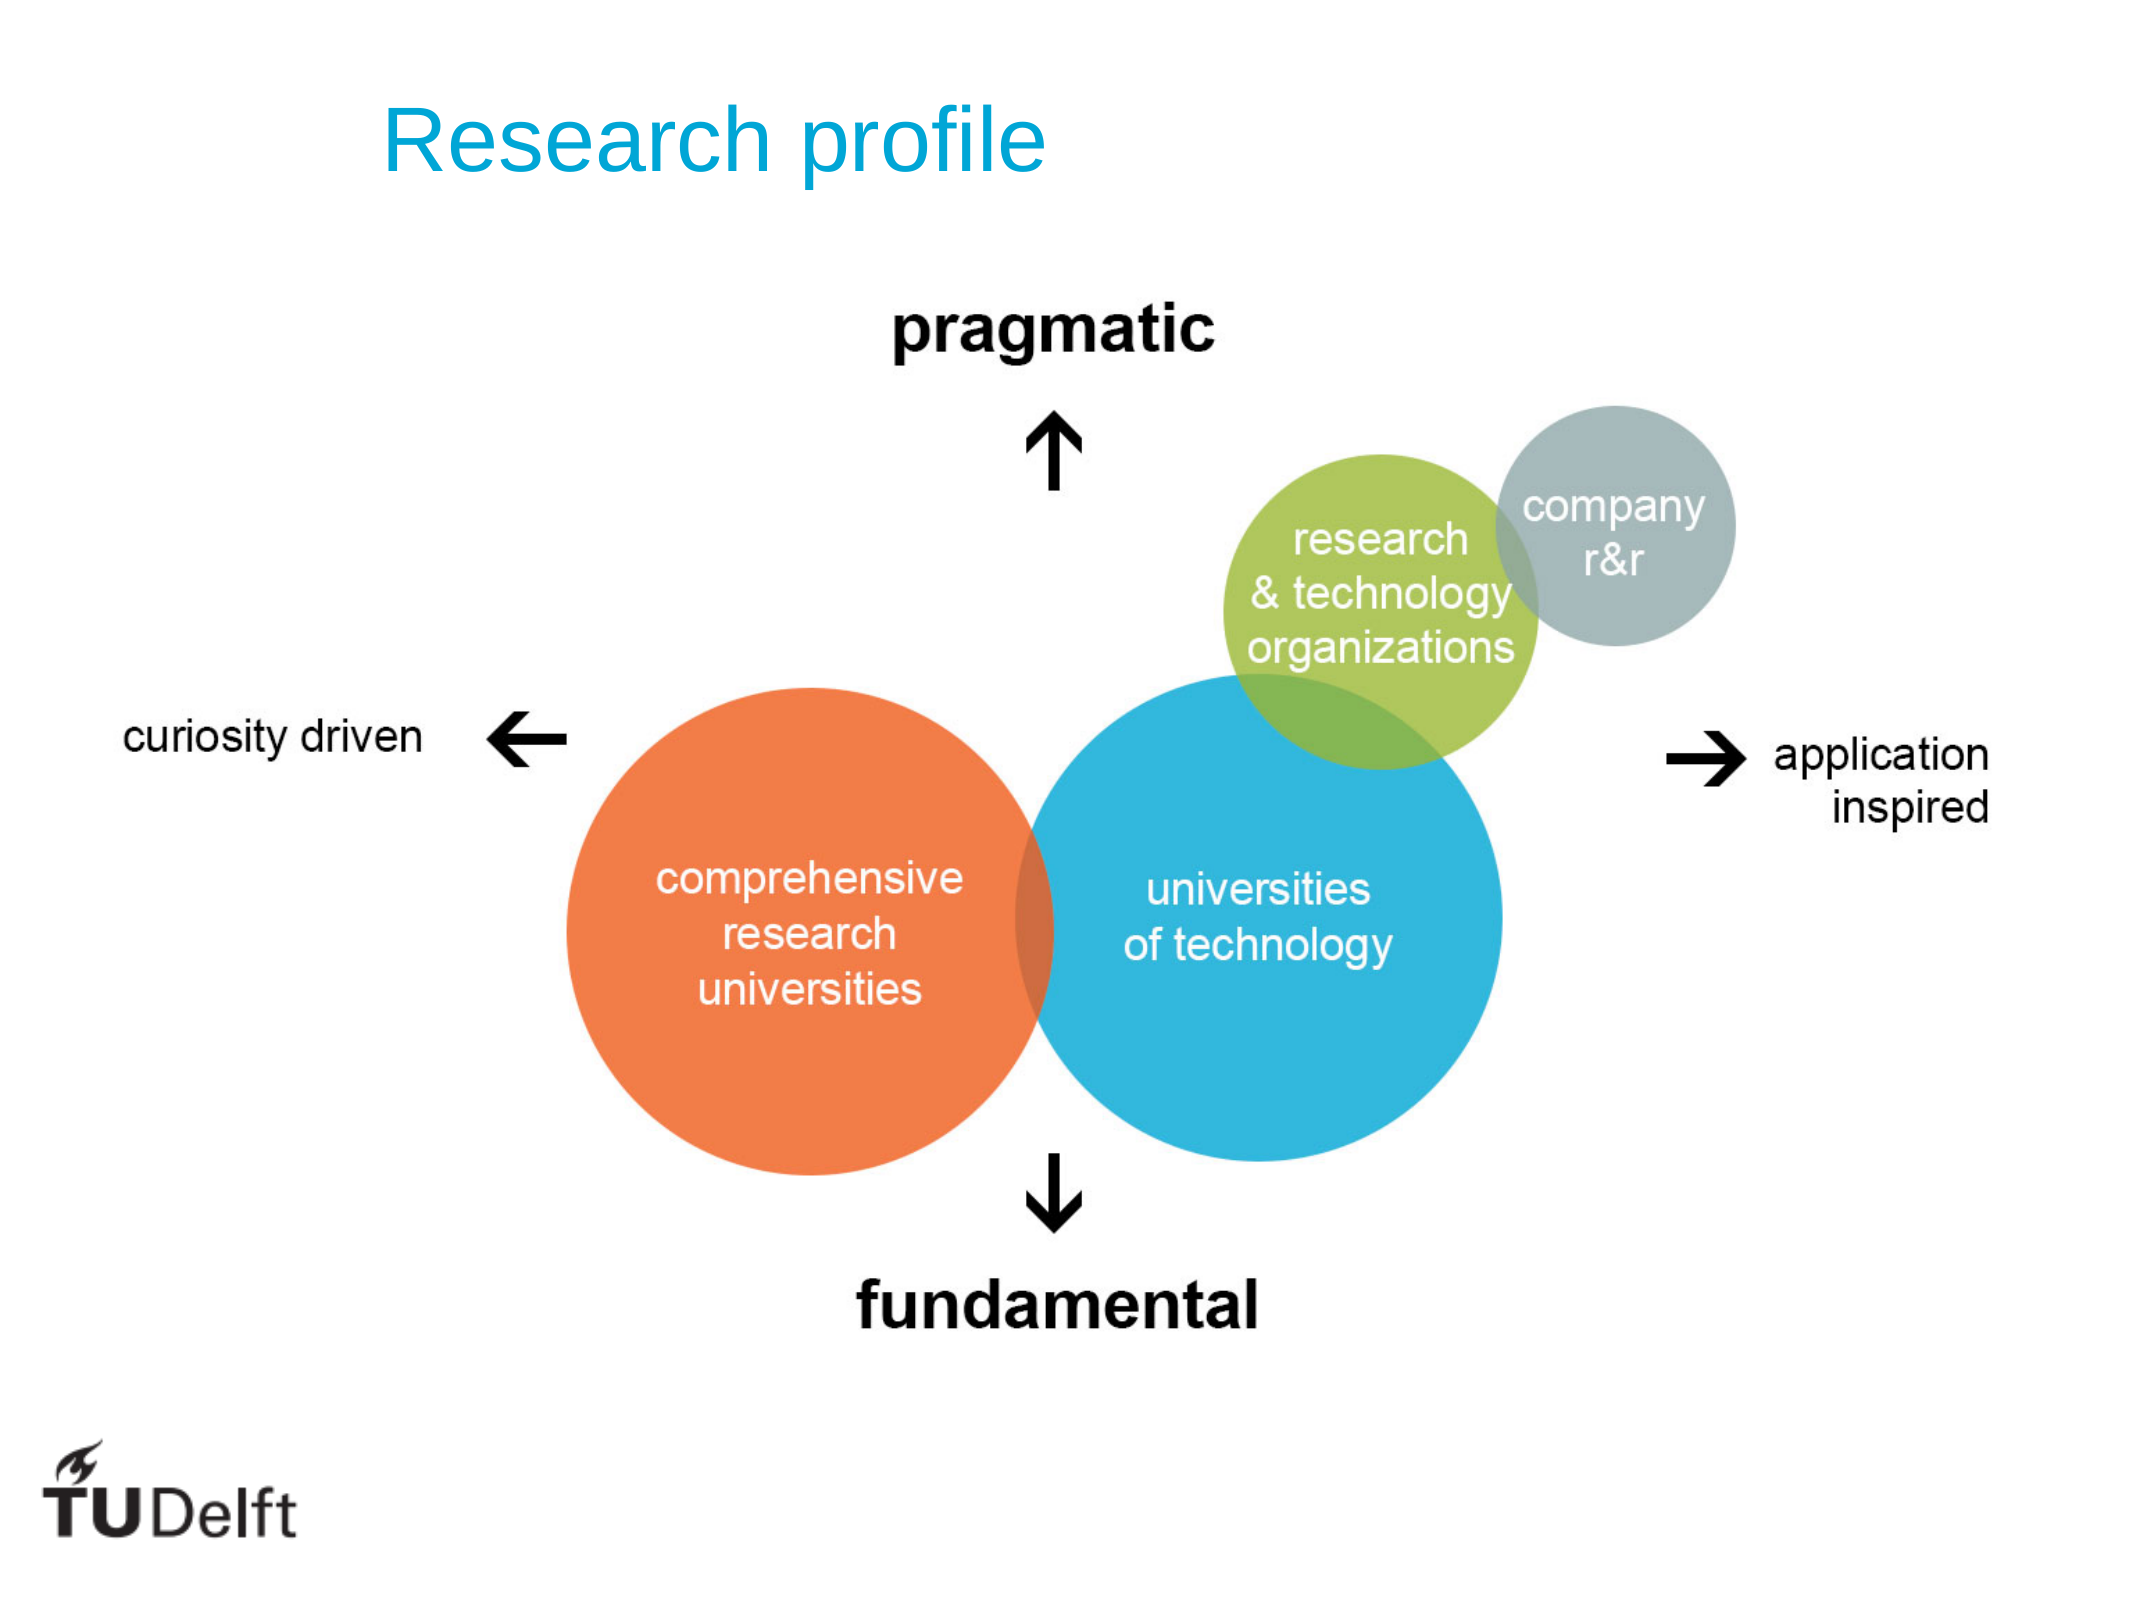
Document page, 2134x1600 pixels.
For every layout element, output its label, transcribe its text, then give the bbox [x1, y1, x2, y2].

picture [3, 231, 2068, 1391]
text_box Research profile [381, 79, 1256, 229]
